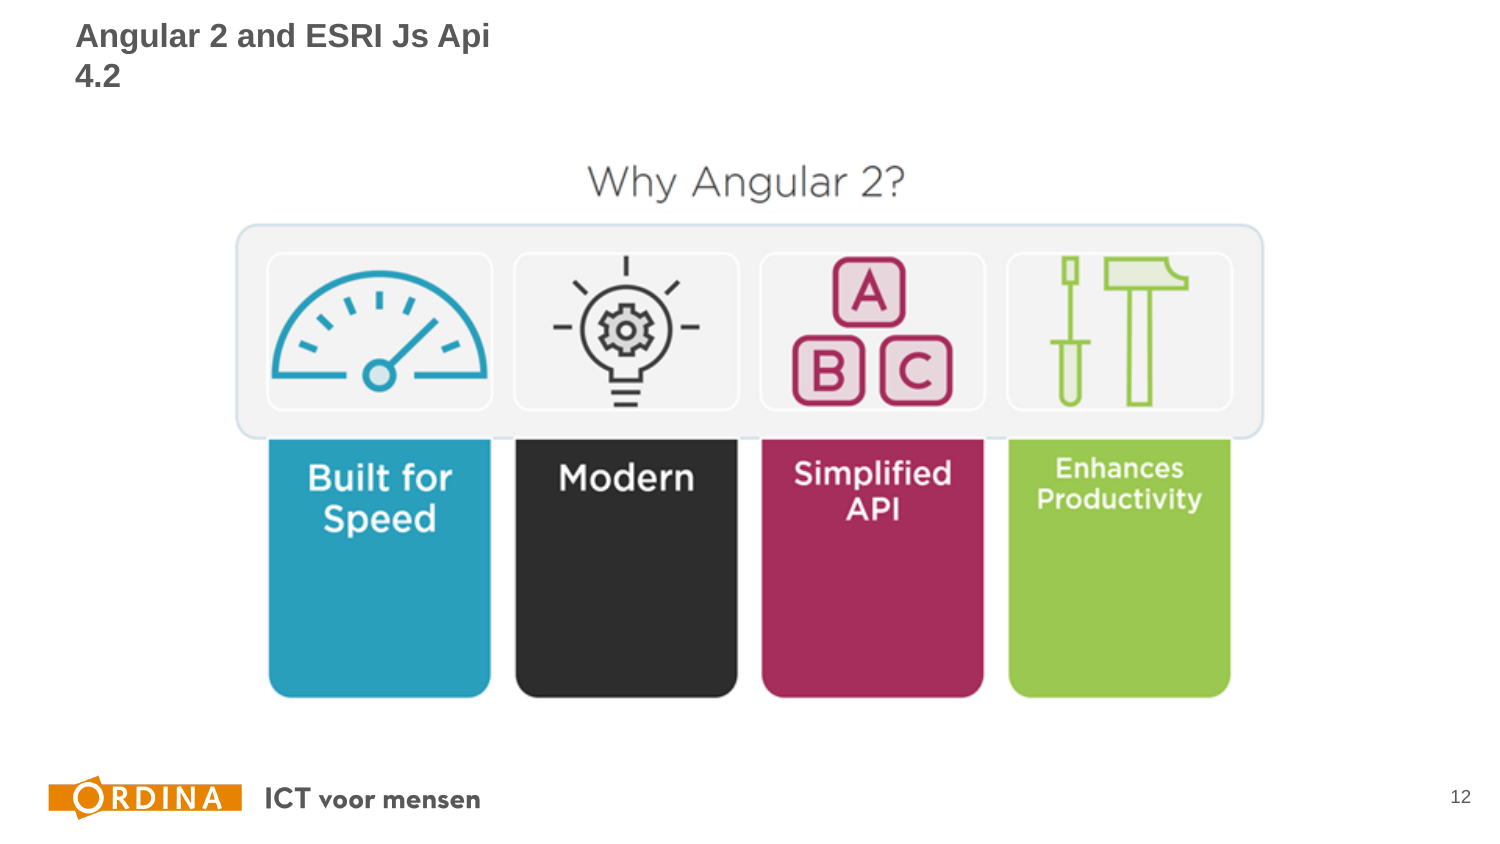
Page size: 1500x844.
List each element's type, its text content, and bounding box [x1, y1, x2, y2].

title Angular 2 and ESRI Js Api 4.2 [75, 33, 542, 74]
picture [209, 105, 1291, 739]
